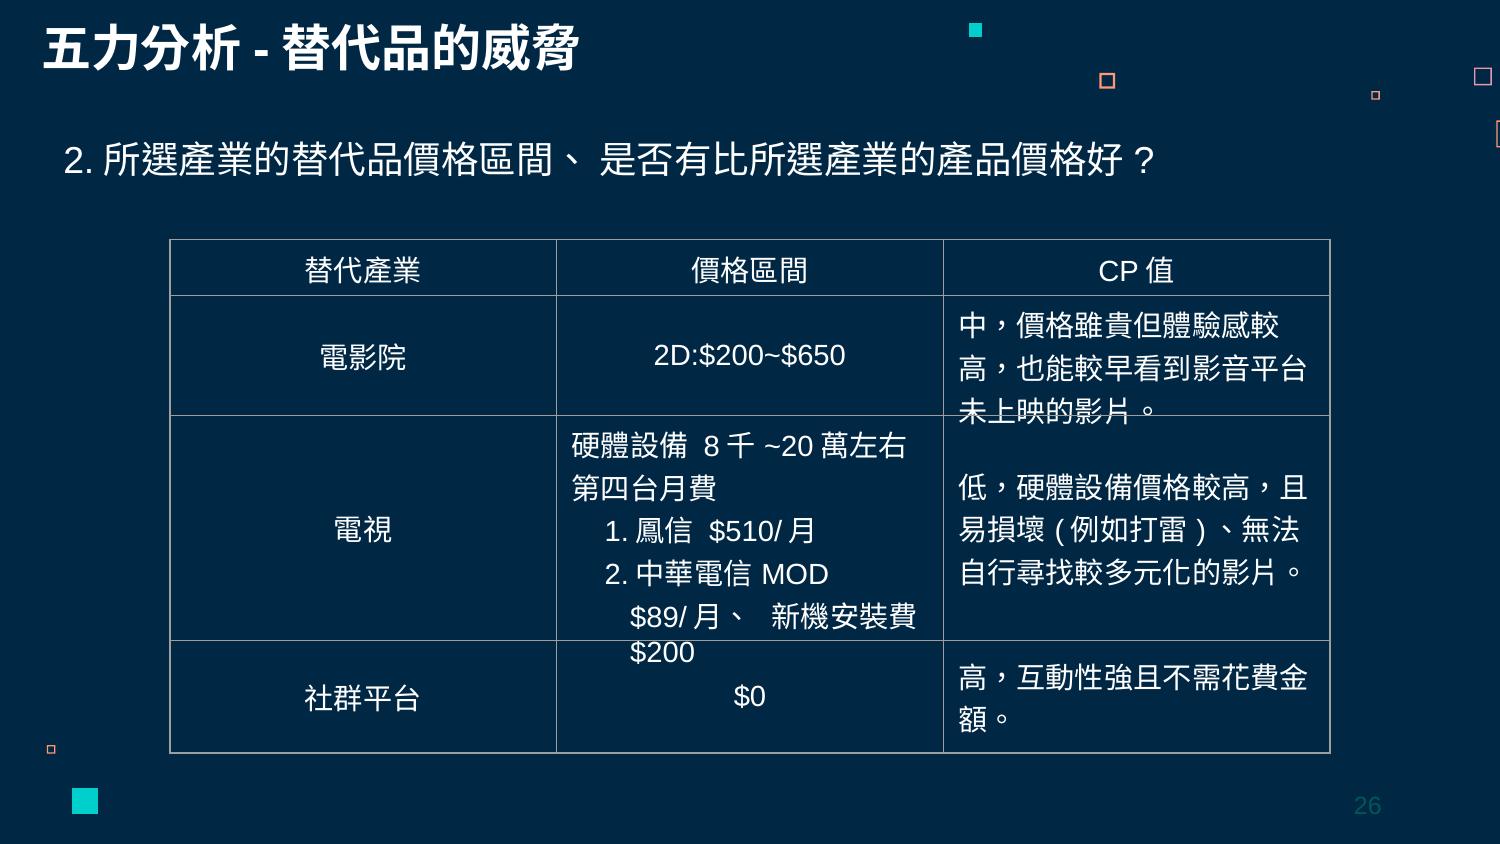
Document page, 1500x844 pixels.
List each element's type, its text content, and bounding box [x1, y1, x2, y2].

slide_number 26 [1059, 782, 1397, 828]
table_header 價格區間 [557, 240, 943, 295]
table_cell 高，互動性強且不需花費金額。 [944, 641, 1329, 752]
table_header 替代產業 [171, 240, 556, 295]
table_header CP值 [944, 240, 1329, 295]
table_cell 電視 [171, 416, 556, 640]
table_cell 2D:$200~$650 [557, 296, 943, 415]
table_cell 中，價格雖貴但體驗感較高，也能較早看到影音平台未上映的影片。 [944, 296, 1329, 415]
table_cell $0 [557, 641, 943, 752]
table_cell 硬體設備 8千~20萬左右 第四台月費 1.鳳信 $510/月 2.中華電信MOD $89/月、 新機安裝費 $200 [557, 416, 943, 640]
table_cell 電影院 [171, 296, 556, 415]
text_box 2.所選產業的替代品價格區間、 是否有比所選產業的產品價格好? [48, 111, 1454, 314]
title 五力分析-替代品的威脅 [26, 11, 702, 92]
table_cell 社群平台 [171, 641, 556, 752]
table_cell 低，硬體設備價格較高，且易損壞(例如打雷)、無法自行尋找較多元化的影片。 [944, 416, 1329, 640]
